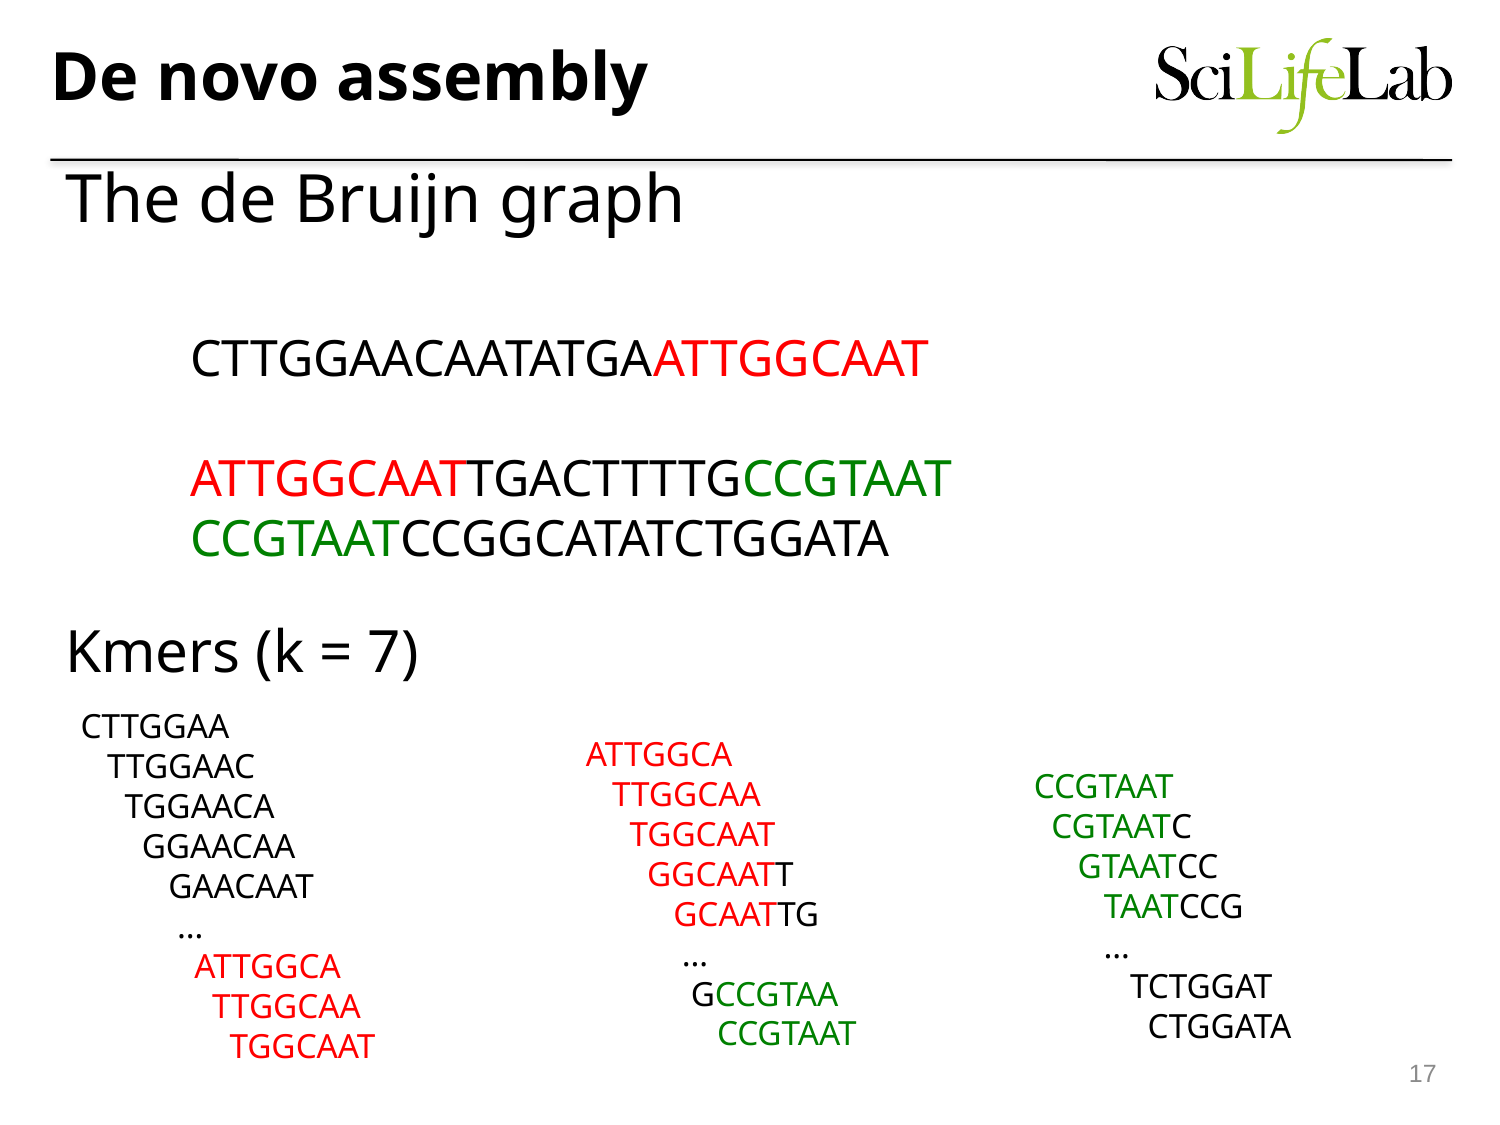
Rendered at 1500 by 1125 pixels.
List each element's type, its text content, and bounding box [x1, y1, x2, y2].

text_box Kmers (k = 7) [50, 606, 593, 692]
text_box The de Bruijn graph [50, 148, 789, 244]
title De novo assembly [50, 34, 1075, 128]
text_box CTTGGAA TTGGAAC TGGAACA GGAACAA GAACAAT … ATTGGCA TTGGCAA TGGCAAT [65, 698, 482, 1073]
text_box ATTGGCA TTGGCAA TGGCAAT GGCAATT GCAATTG … GCCGTAA CCGTAAT [571, 725, 1041, 1060]
picture [1156, 38, 1452, 134]
slide_number 17 [1074, 1042, 1452, 1103]
text_box CTTGGAACAATATGAATTGGCAAT ATTGGCAATTGACTTTTGCCGTAAT CCGTAATCCGGCATATCTGGATA [175, 319, 1462, 574]
text_box CCGTAAT CGTAATC GTAATCC TAATCCG … TCTGGAT CTGGATA [1019, 758, 1448, 1053]
